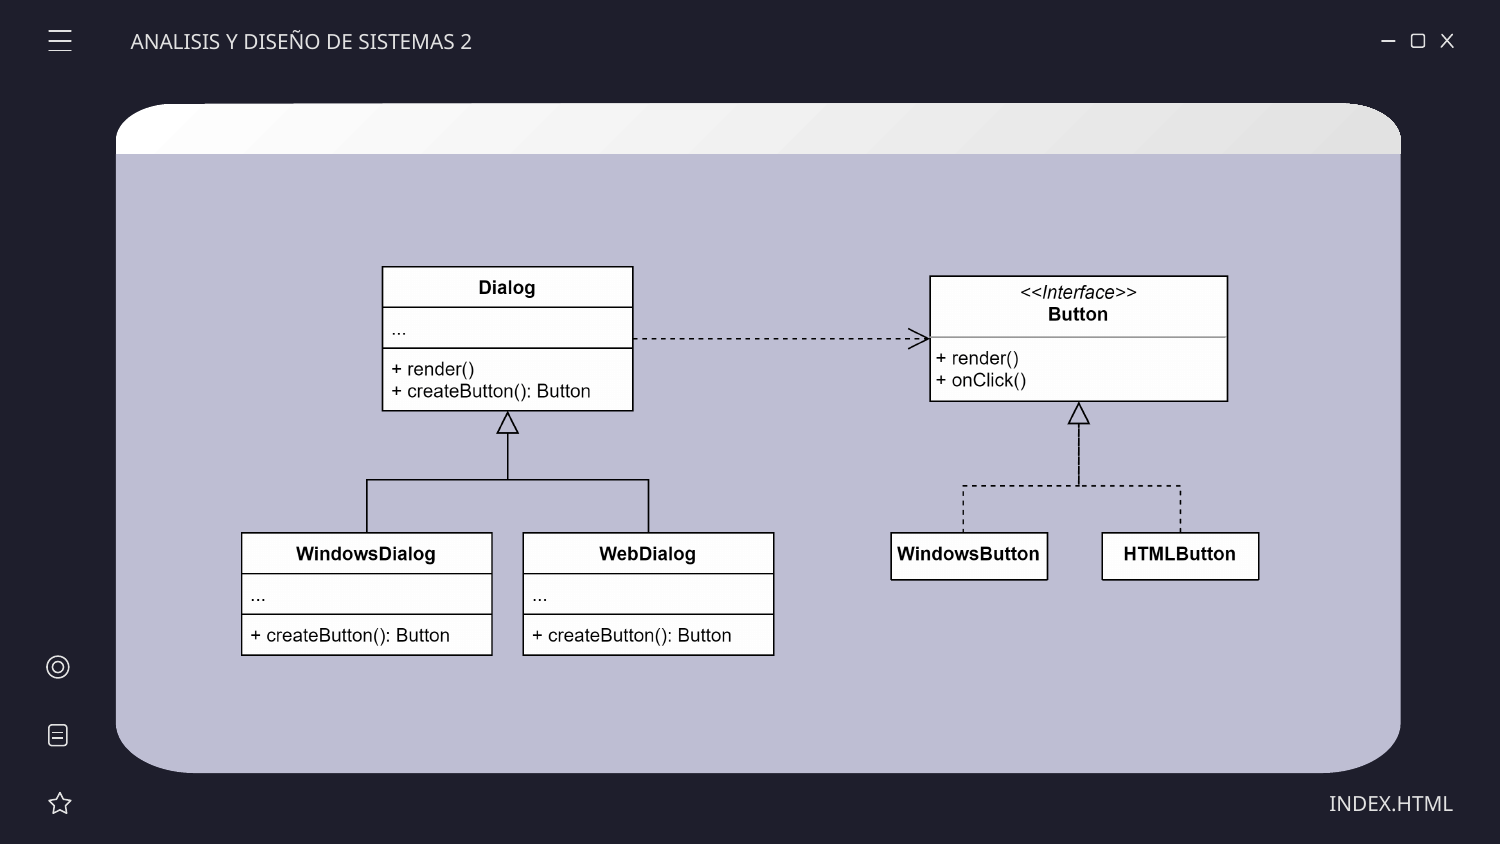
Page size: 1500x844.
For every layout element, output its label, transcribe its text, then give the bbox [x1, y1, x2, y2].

picture [225, 250, 1275, 677]
text_box [46, 27, 74, 32]
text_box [46, 655, 72, 814]
subtitle INDEX.HTML [1278, 780, 1453, 826]
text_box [48, 30, 72, 51]
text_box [115, 103, 1401, 774]
text_box ANALISIS Y DISEÑO DE SISTEMAS 2 [130, 17, 536, 64]
